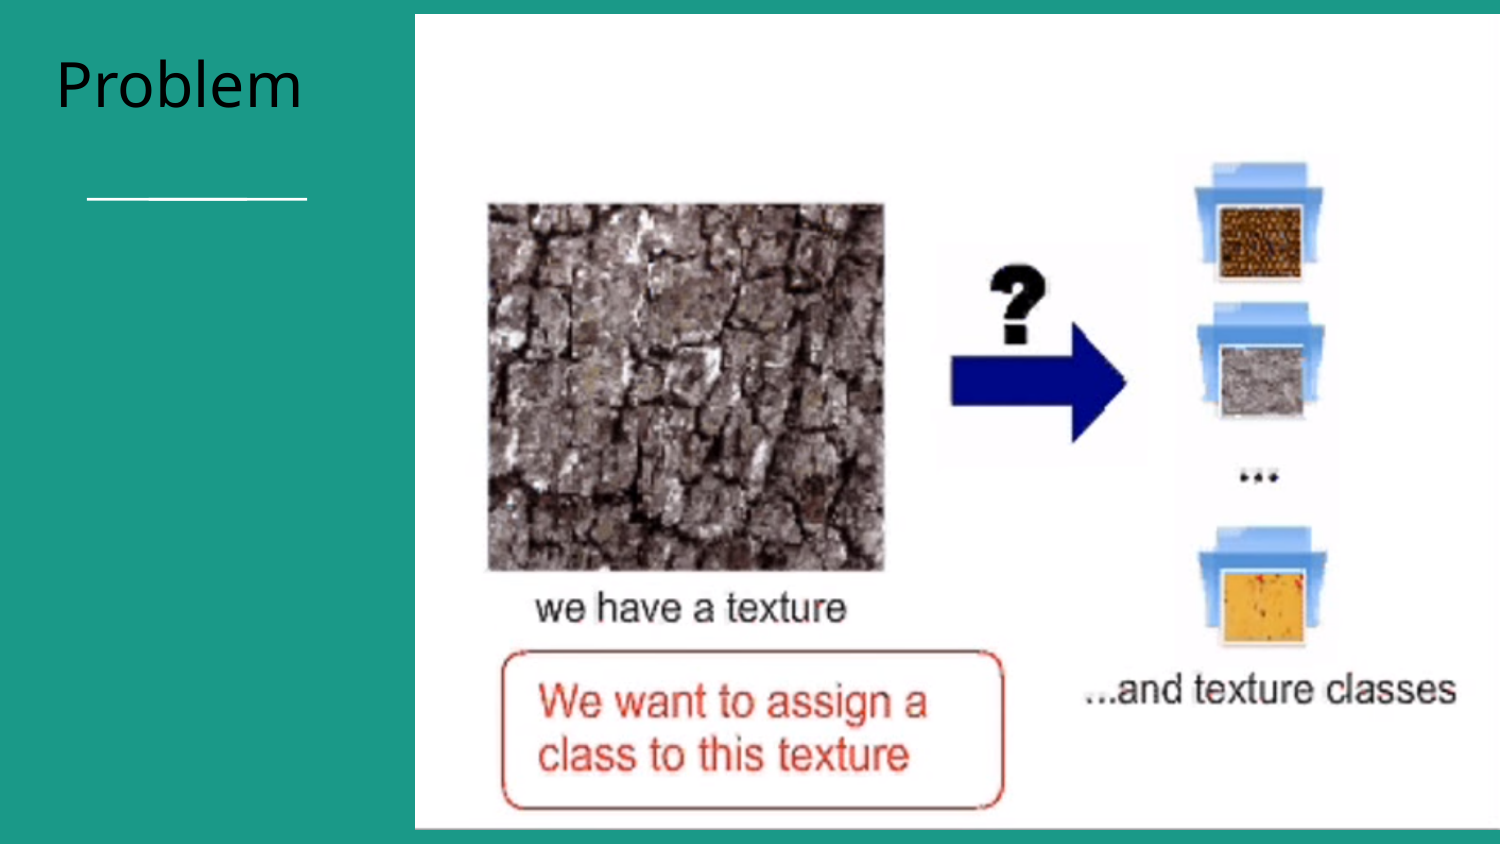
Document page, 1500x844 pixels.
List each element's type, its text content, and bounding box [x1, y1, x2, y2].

picture [415, 14, 1500, 830]
text_box Problem [40, 30, 410, 129]
